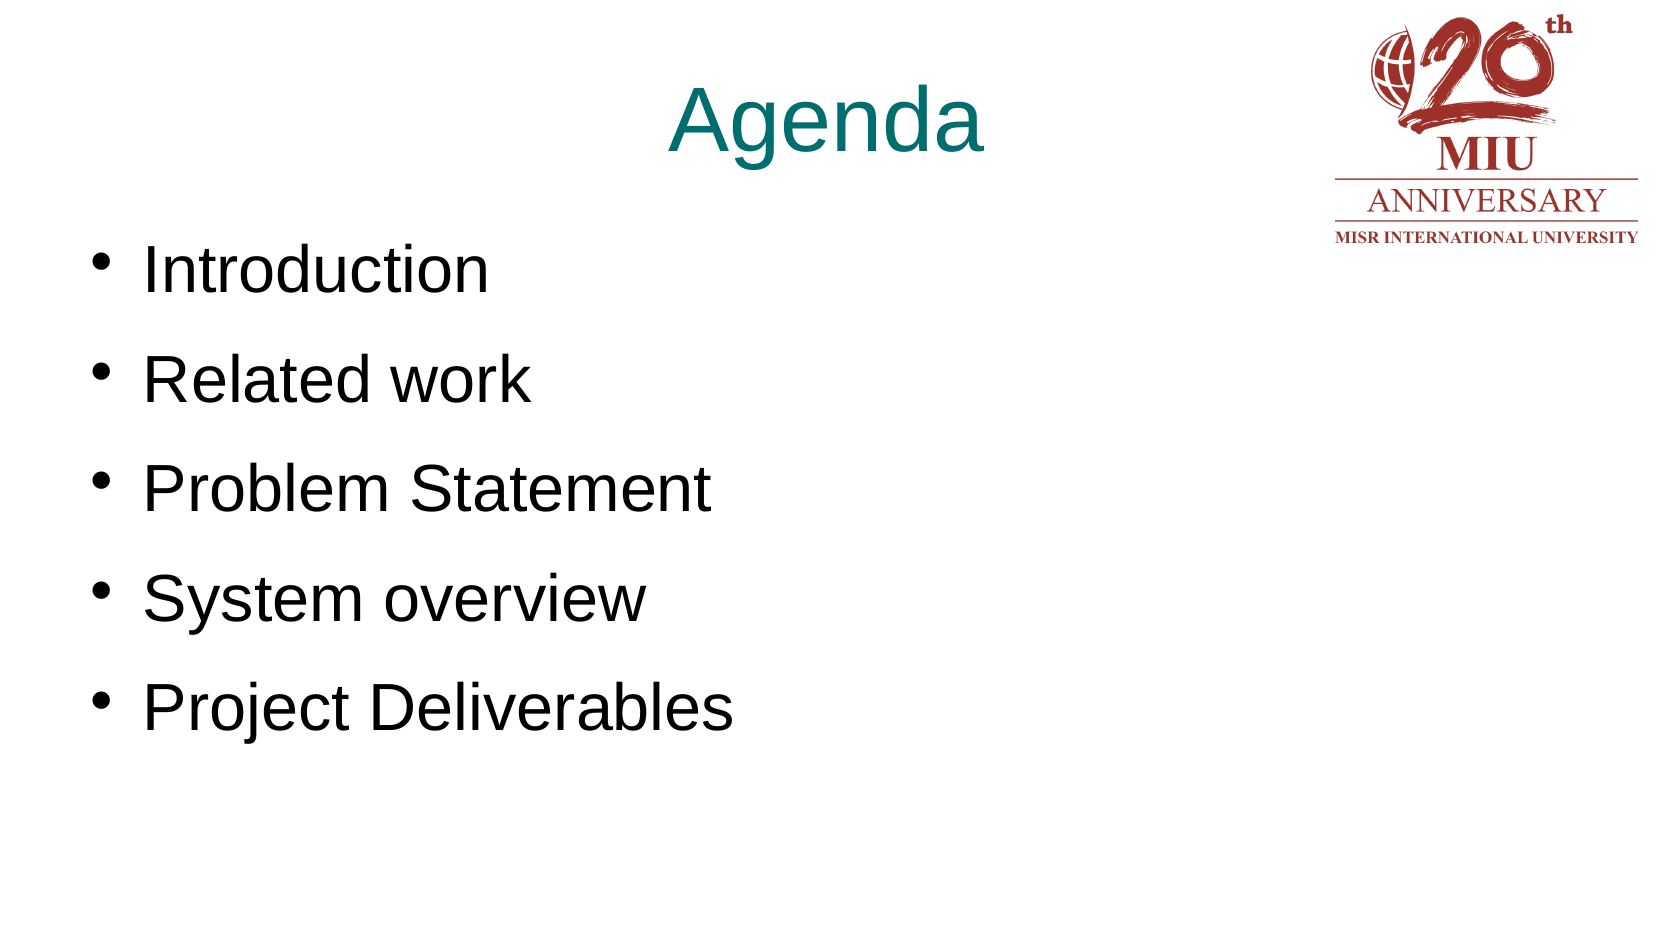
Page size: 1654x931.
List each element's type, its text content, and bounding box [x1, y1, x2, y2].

picture [1334, 14, 1638, 256]
text_box Introduction Related work Problem Statement System overview Project Deliverables [72, 225, 1560, 765]
text_box Agenda [82, 37, 1329, 192]
